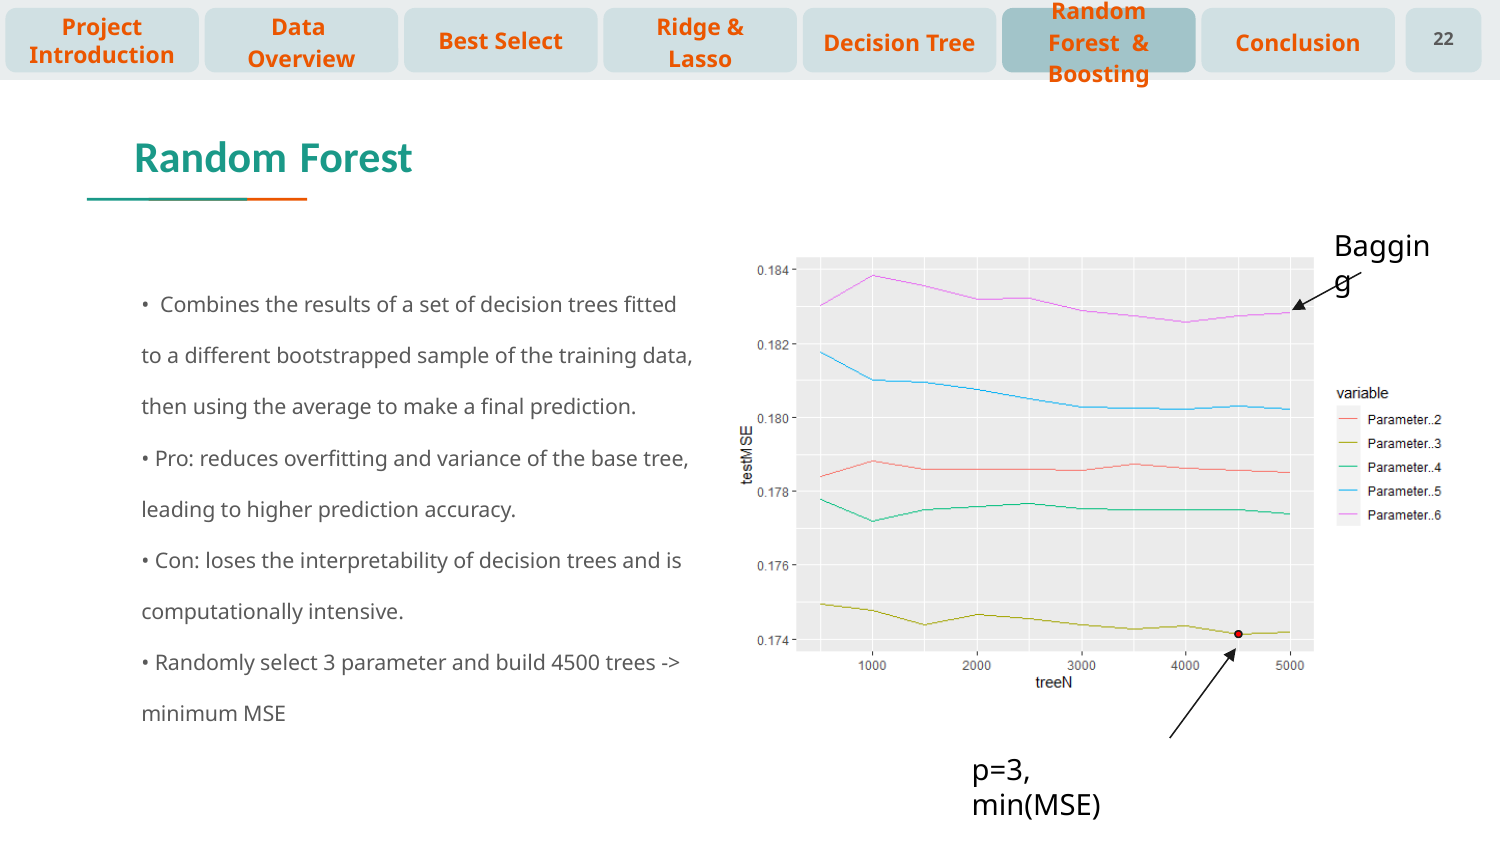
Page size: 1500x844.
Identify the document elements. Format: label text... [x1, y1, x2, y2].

text_box [1405, 7, 1482, 73]
title Random Forest [119, 109, 1381, 198]
slide_number ‹#› [1408, 13, 1479, 68]
text_box Data Overview [204, 7, 399, 73]
text_box p=3, min(MSE) [956, 735, 1175, 836]
list • Combines the results of a set of decision trees fitted to a different bootstrapped sample of the training data, then using the average to make a final prediction. • Pro: reduces overfitting and variance of the base tree, leading to higher prediction accuracy. • Con: loses the interpretability of decision trees and is computationally intensive. • Randomly select 3 parameter and build 4500 trees -> minimum MSE [126, 250, 714, 743]
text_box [1291, 272, 1362, 311]
text_box Bagging [1318, 212, 1452, 248]
text_box Ridge & Lasso [603, 7, 797, 73]
picture [731, 250, 1457, 699]
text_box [1169, 647, 1237, 739]
text_box Conclusion [1201, 7, 1396, 73]
text_box Project Introduction [5, 7, 199, 73]
text_box Decision Tree [802, 7, 997, 73]
text_box Best Select [404, 7, 598, 73]
text_box Random Forest & Boosting [1002, 7, 1196, 73]
